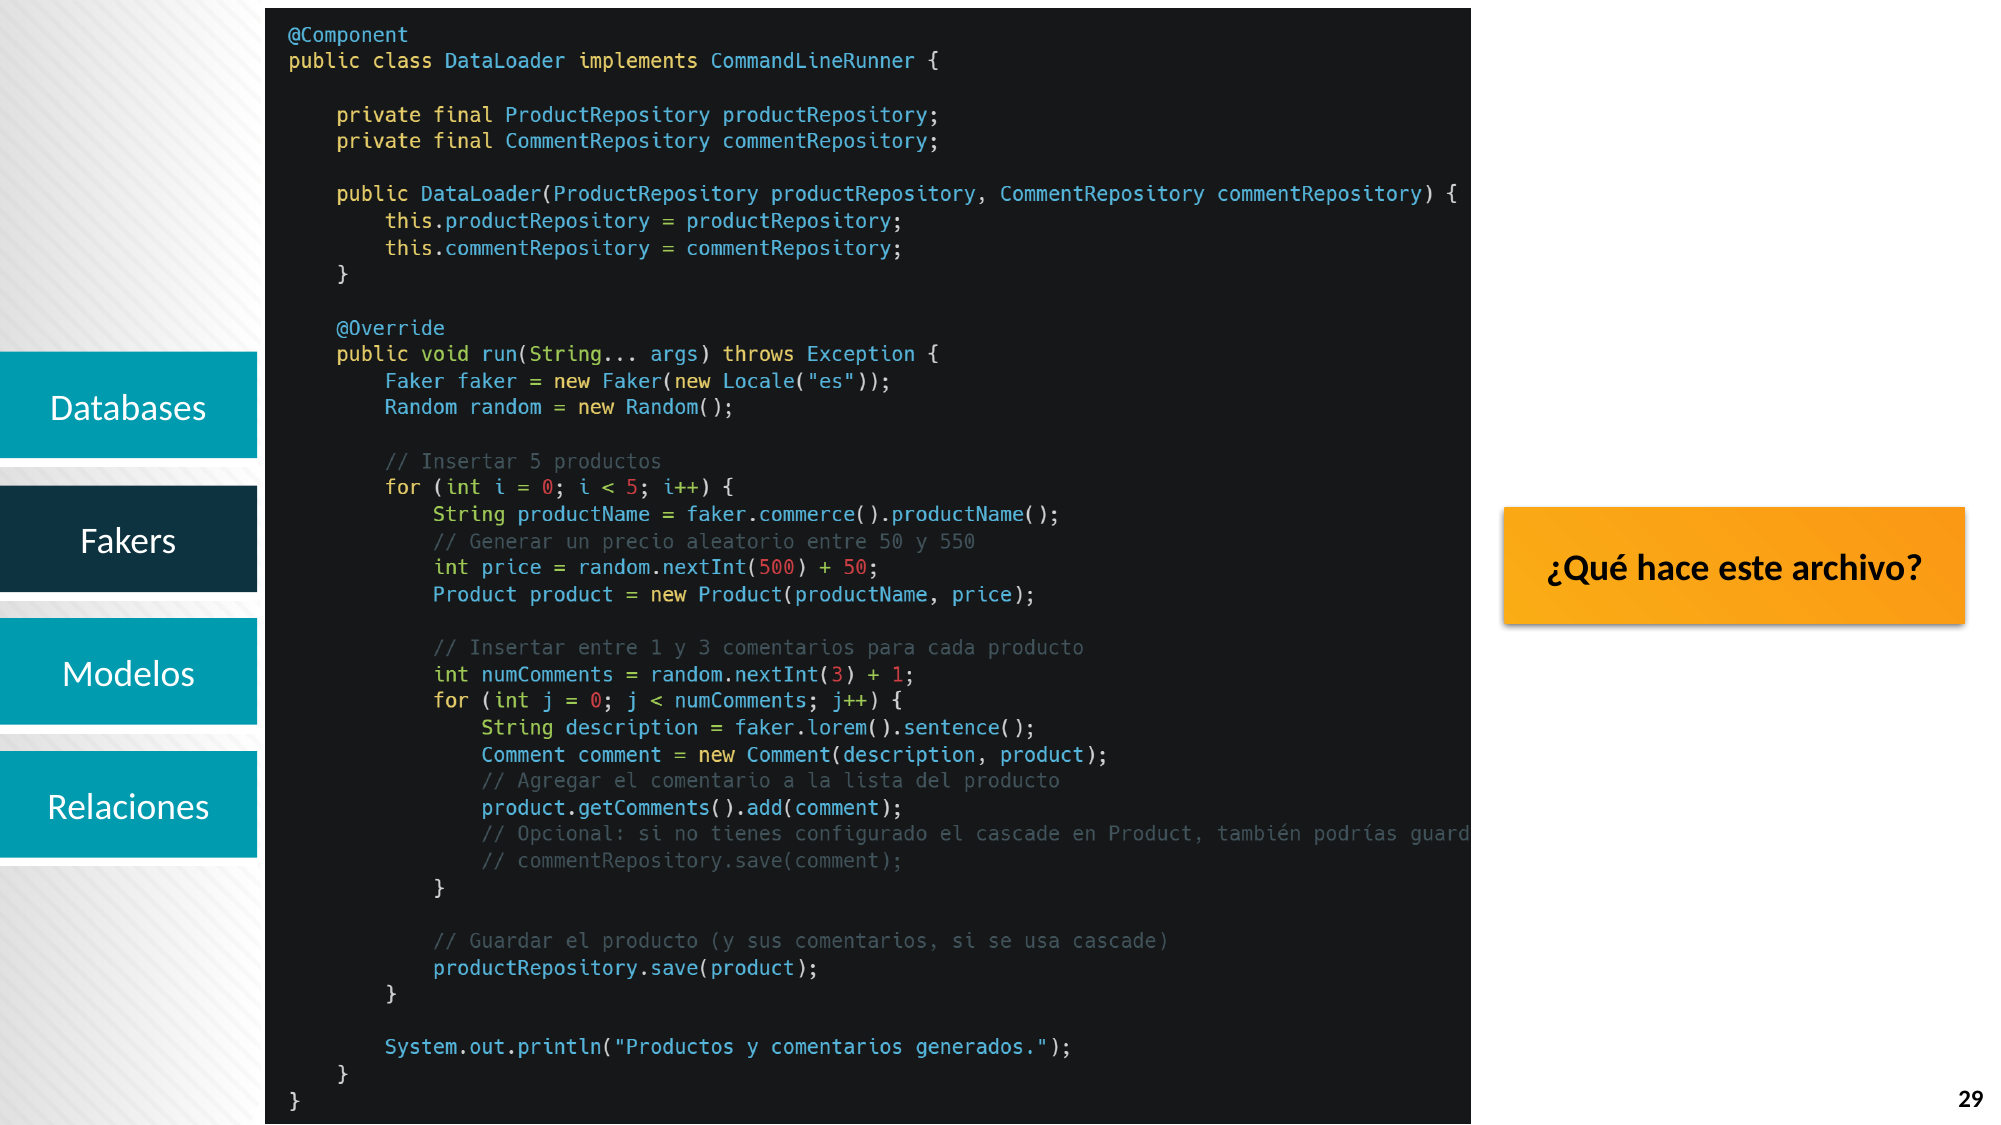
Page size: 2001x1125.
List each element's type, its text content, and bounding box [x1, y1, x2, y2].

text_box ¿Qué hace este archivo? [1504, 507, 1966, 624]
slide_number 29 [1921, 1072, 2000, 1124]
picture [265, 8, 1471, 1124]
